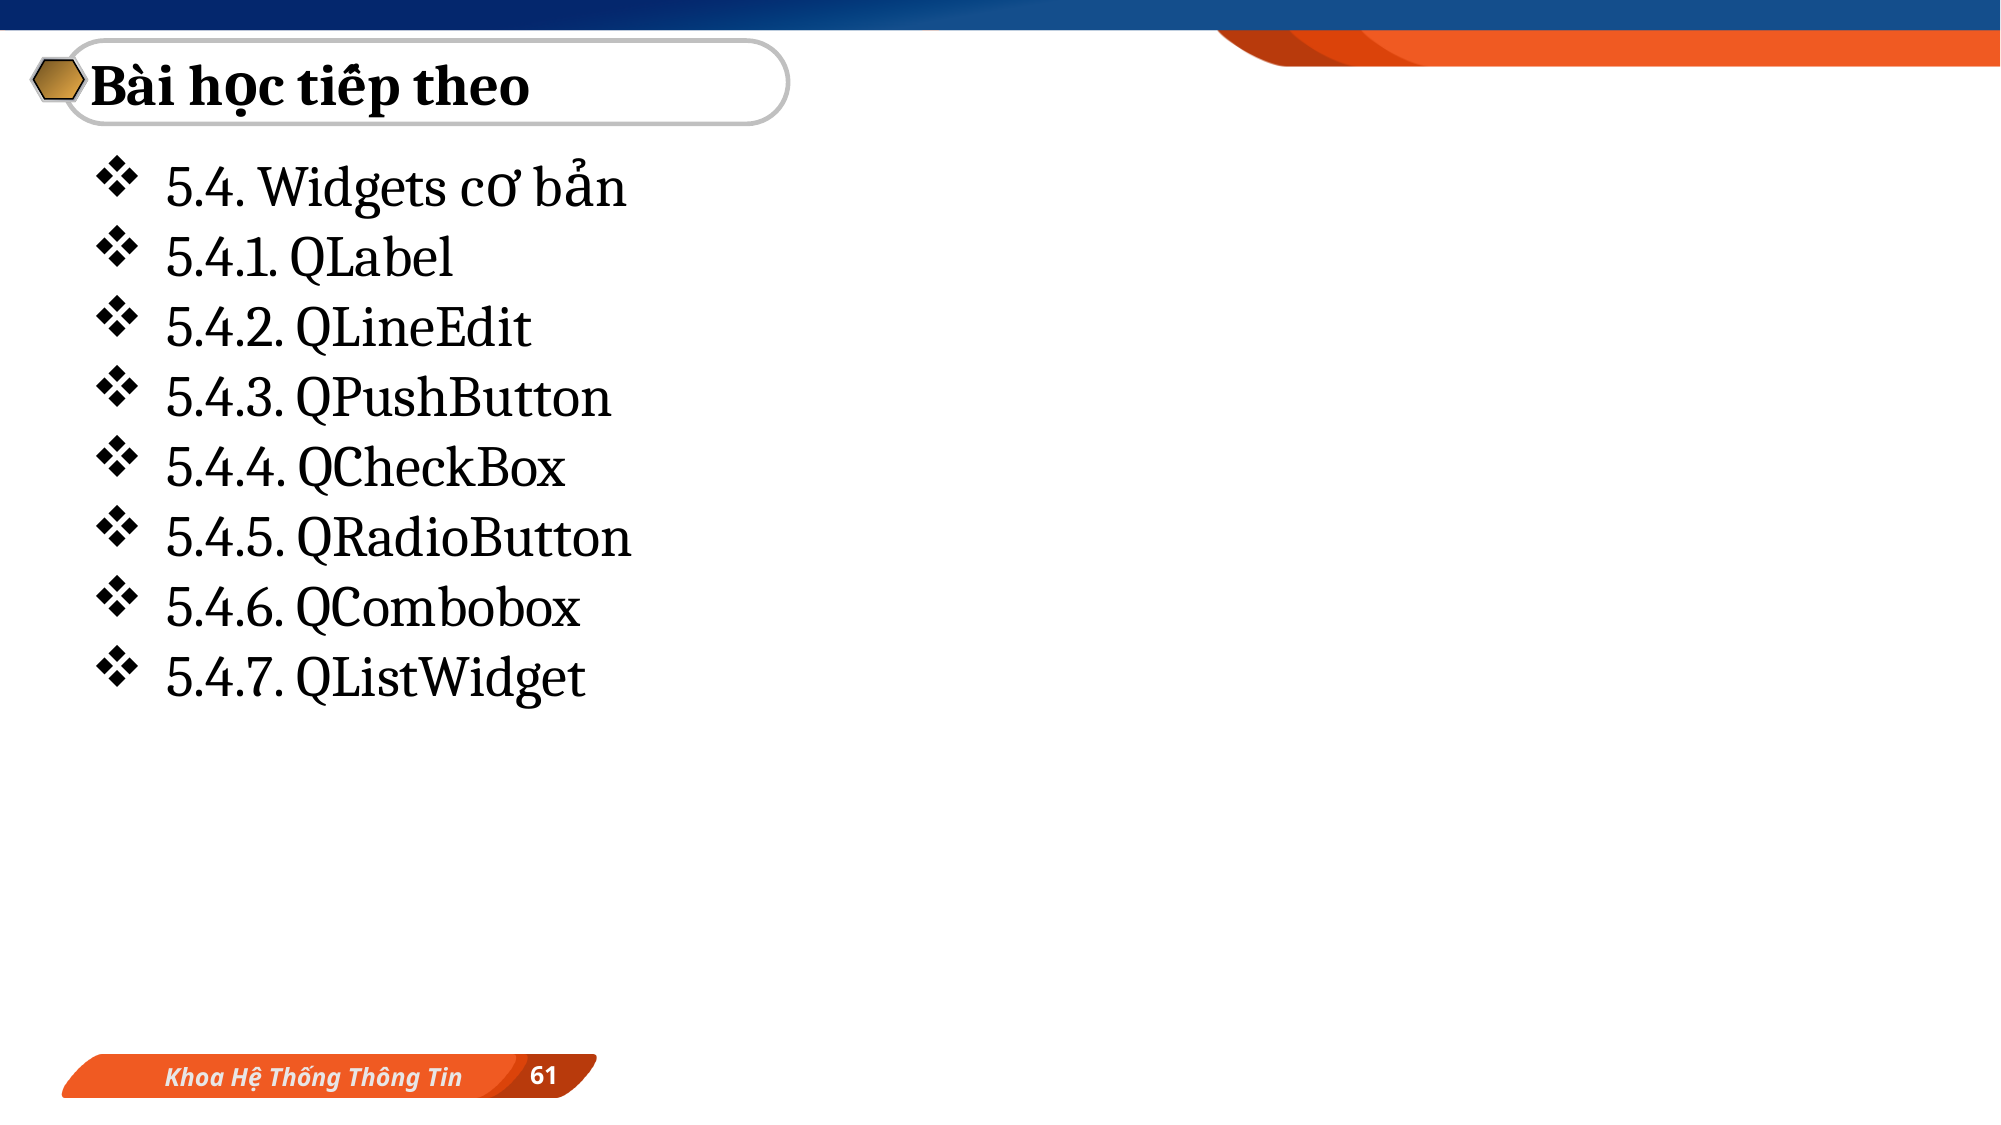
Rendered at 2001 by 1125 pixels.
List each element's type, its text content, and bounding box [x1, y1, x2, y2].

picture [34, 1017, 624, 1125]
picture [0, 0, 2001, 71]
text_box 5.4. Widgets cơ bản 5.4.1. QLabel 5.4.2. QLineEdit 5.4.3. QPushButton 5.4.4. QCheckBox 5.4.5. QRadioButton 5.4.6. QCombobox 5.4.7. QListWidget [76, 140, 1937, 716]
footer Khoa Hệ Thống Thông Tin [119, 1054, 508, 1098]
slide_number 61 [508, 1046, 574, 1106]
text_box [29, 40, 789, 125]
